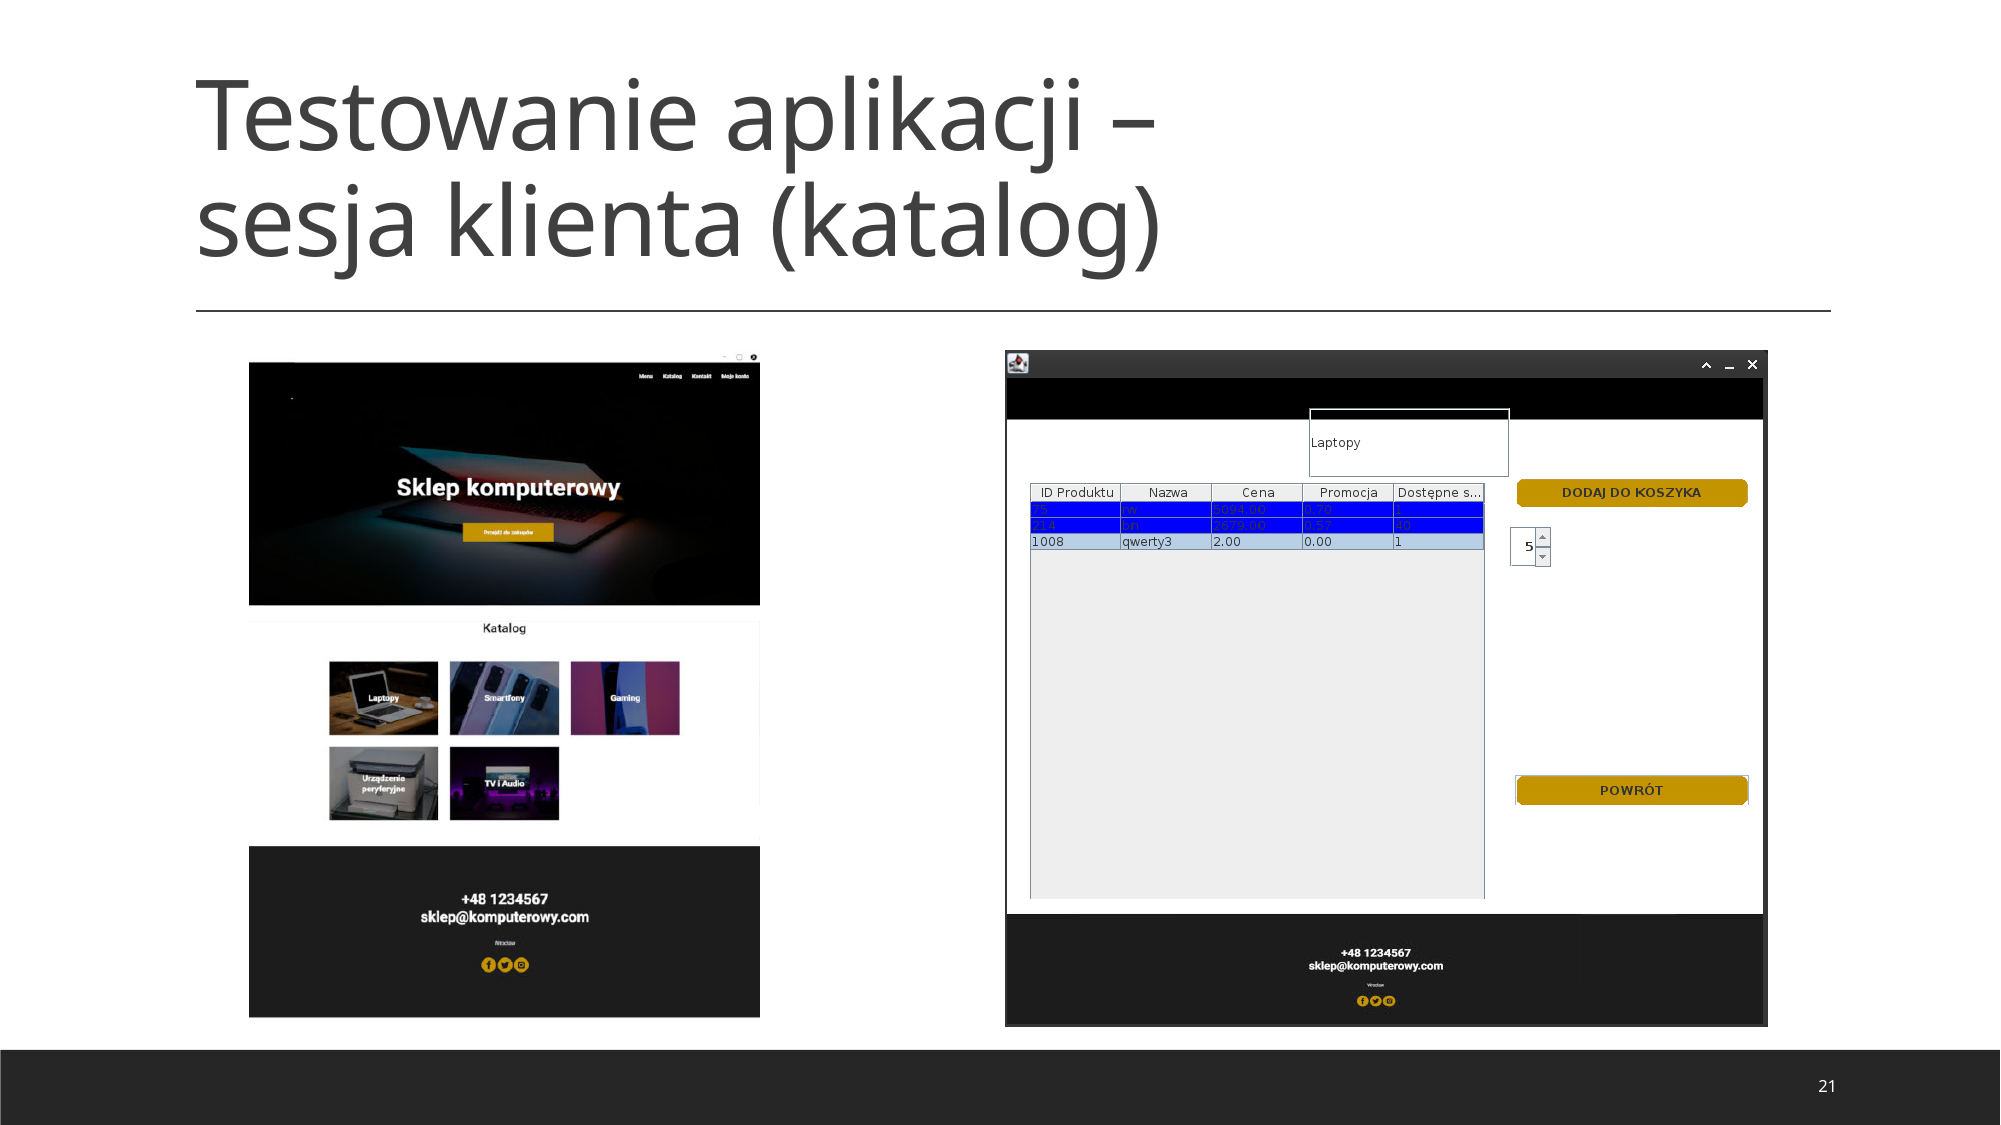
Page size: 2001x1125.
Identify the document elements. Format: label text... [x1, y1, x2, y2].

picture [248, 350, 761, 1033]
picture [1004, 350, 1769, 1028]
title Testowanie aplikacji – sesja klienta (katalog) [180, 47, 1830, 285]
slide_number 21 [1803, 1057, 1932, 1118]
